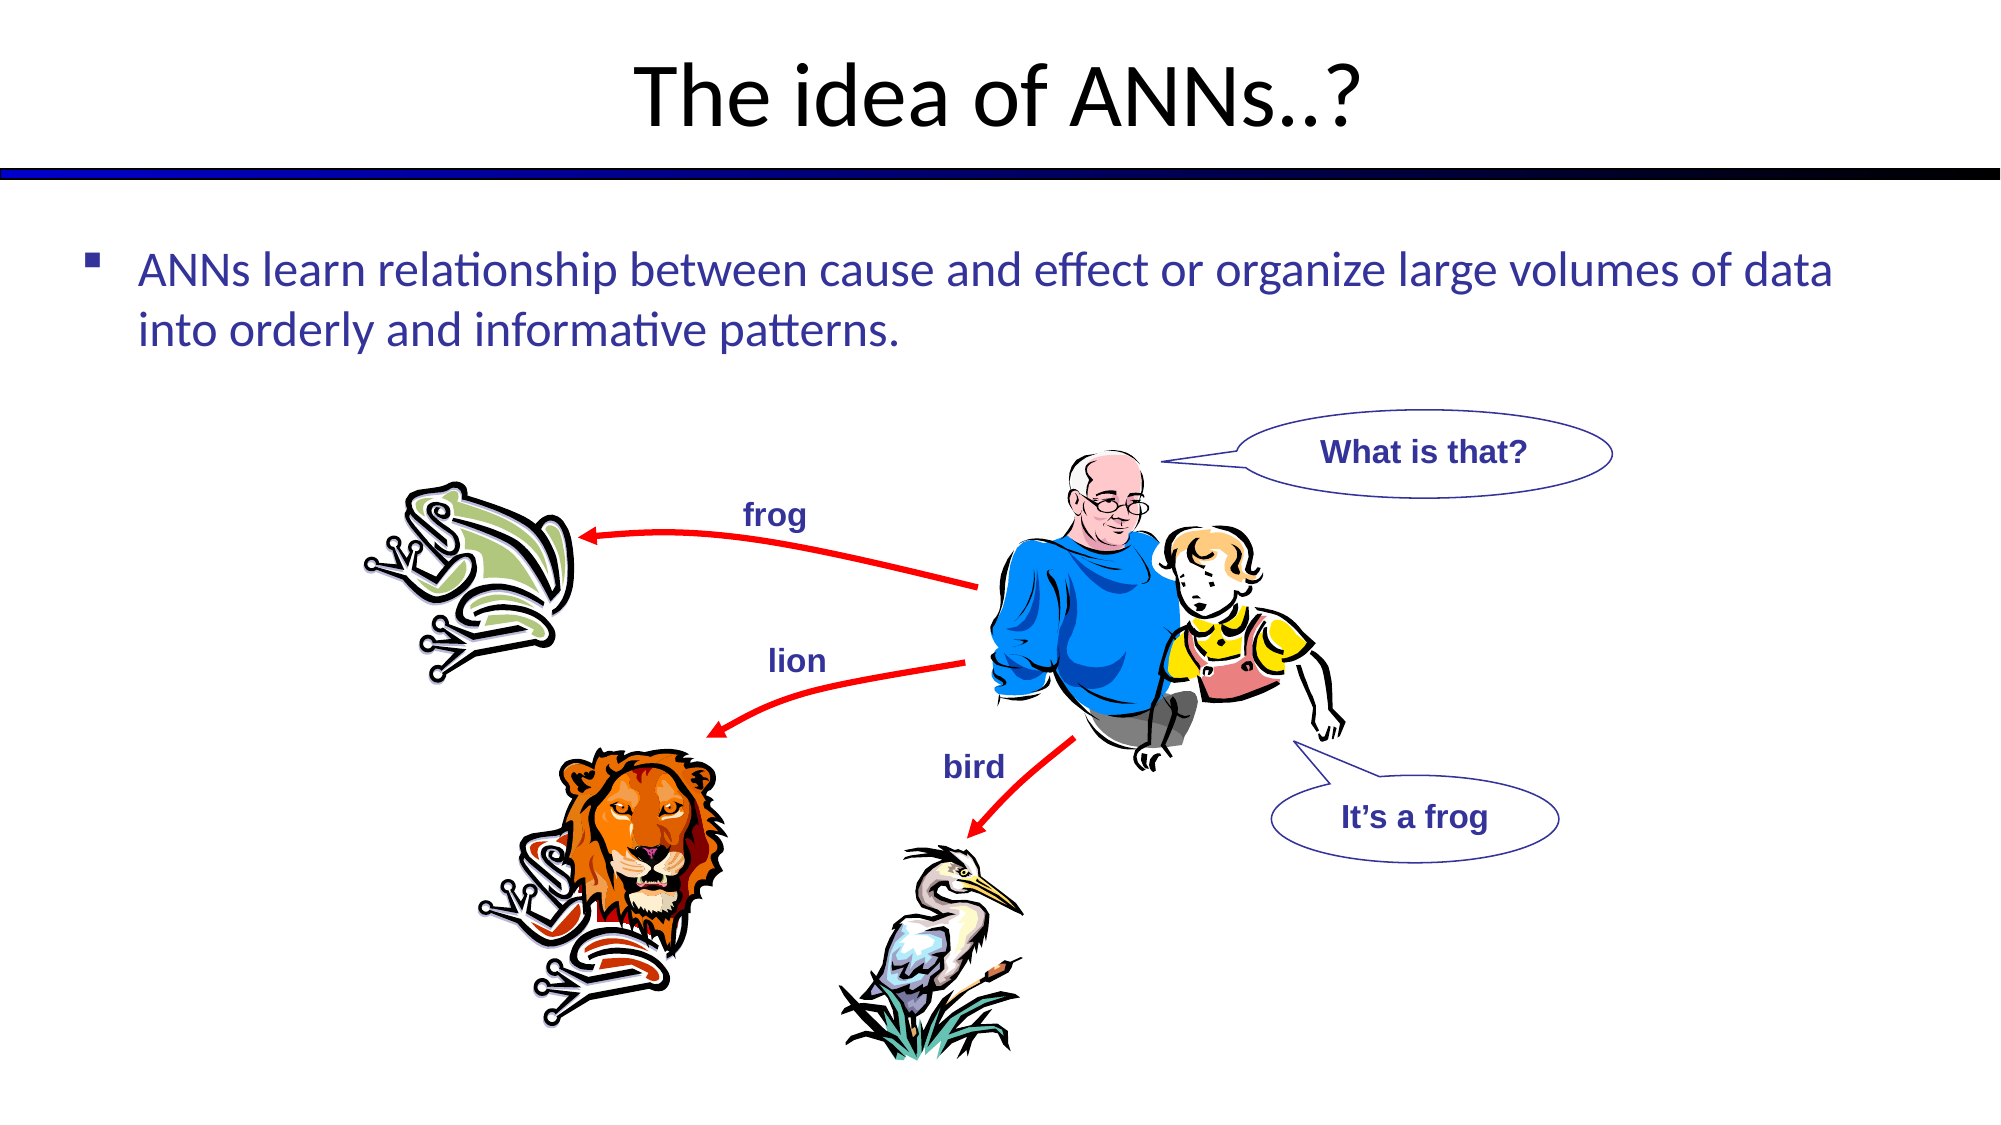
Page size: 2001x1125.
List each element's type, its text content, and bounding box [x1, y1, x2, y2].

text_box It’s a frog [1271, 764, 1559, 863]
list ANNs learn relationship between cause and effect or organize large volumes of data into orderly and informative patterns. [66, 228, 1934, 391]
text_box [990, 449, 1346, 773]
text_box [363, 480, 1075, 1063]
title The idea of ANNs..? [0, 0, 2000, 184]
text_box What is that? [1238, 409, 1613, 499]
